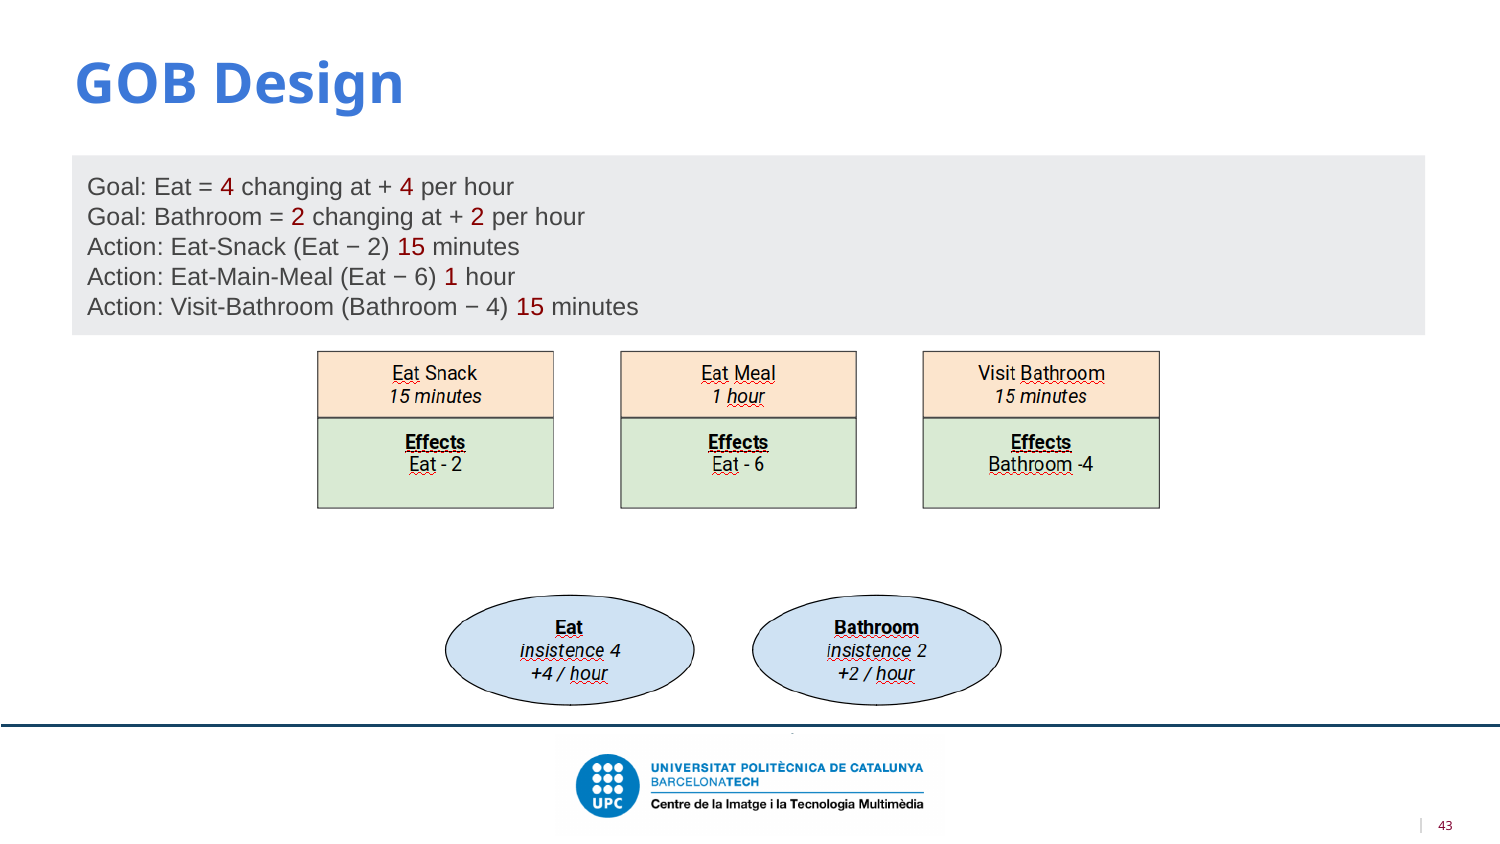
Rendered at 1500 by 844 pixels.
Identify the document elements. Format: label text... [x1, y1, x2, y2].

picture [300, 337, 1197, 715]
list GOB Design [74, 47, 1428, 131]
text_box Goal: Eat = 4 changing at + 4 per hour Goal: Bathroom = 2 changing at + 2 per hour Action: Eat-Snack (Eat − 2) 15 minutes Action: Eat-Main-Meal (Eat − 6) 1 hour Action: Visit-Bathroom (Bathroom − 4) 15 minutes [72, 155, 1426, 336]
picture [555, 718, 945, 836]
